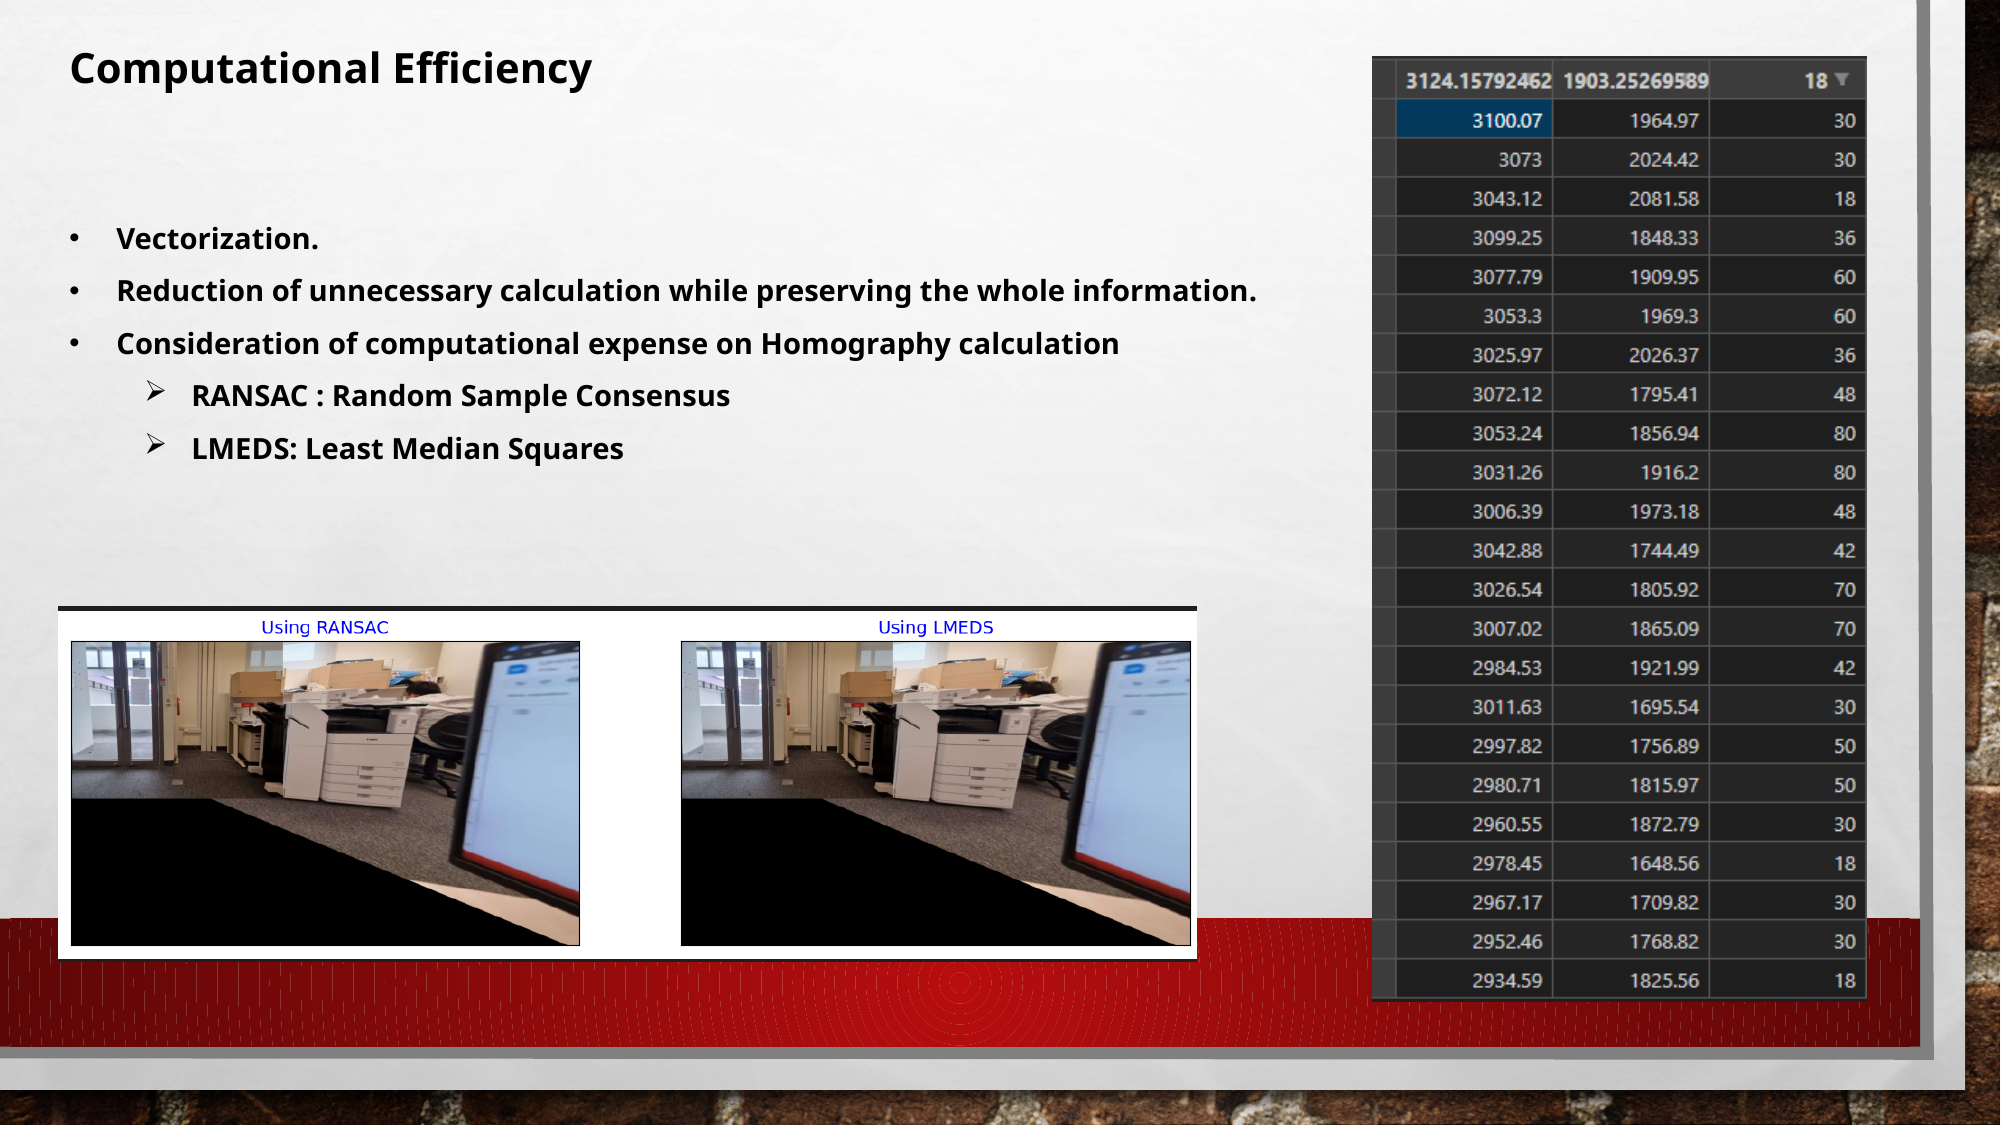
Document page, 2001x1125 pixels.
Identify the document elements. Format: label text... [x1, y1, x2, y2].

picture [1372, 56, 1867, 1003]
text_box Vectorization. Reduction of unnecessary calculation while preserving the whole information. Consideration of computational expense on Homography calculation RANSAC : Random Sample Consensus LMEDS: Least Median Squares [54, 195, 1372, 473]
text_box Computational Efficiency [54, 34, 919, 100]
picture [0, 0, 2000, 1125]
picture [58, 605, 1197, 963]
